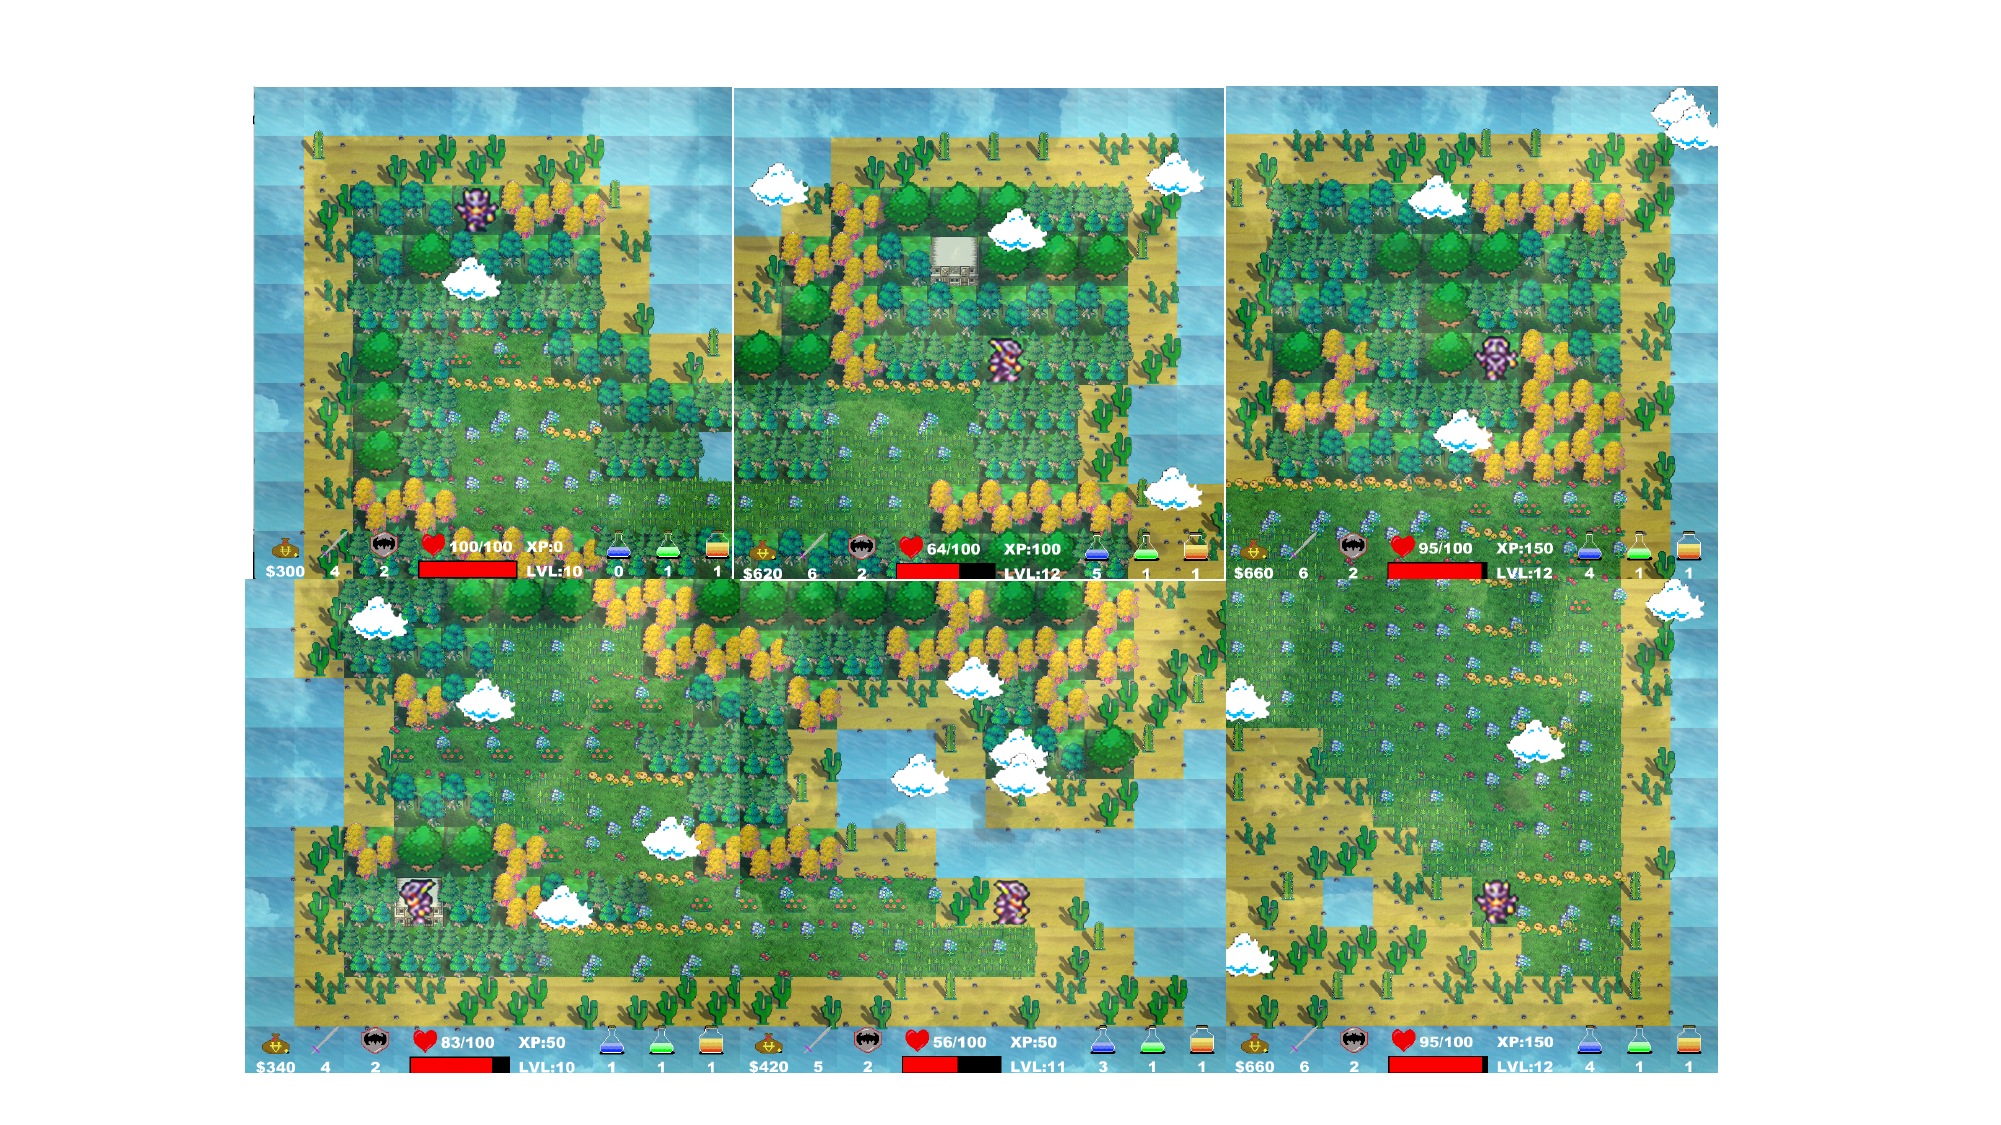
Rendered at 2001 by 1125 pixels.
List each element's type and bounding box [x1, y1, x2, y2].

text_box [245, 86, 1718, 1073]
